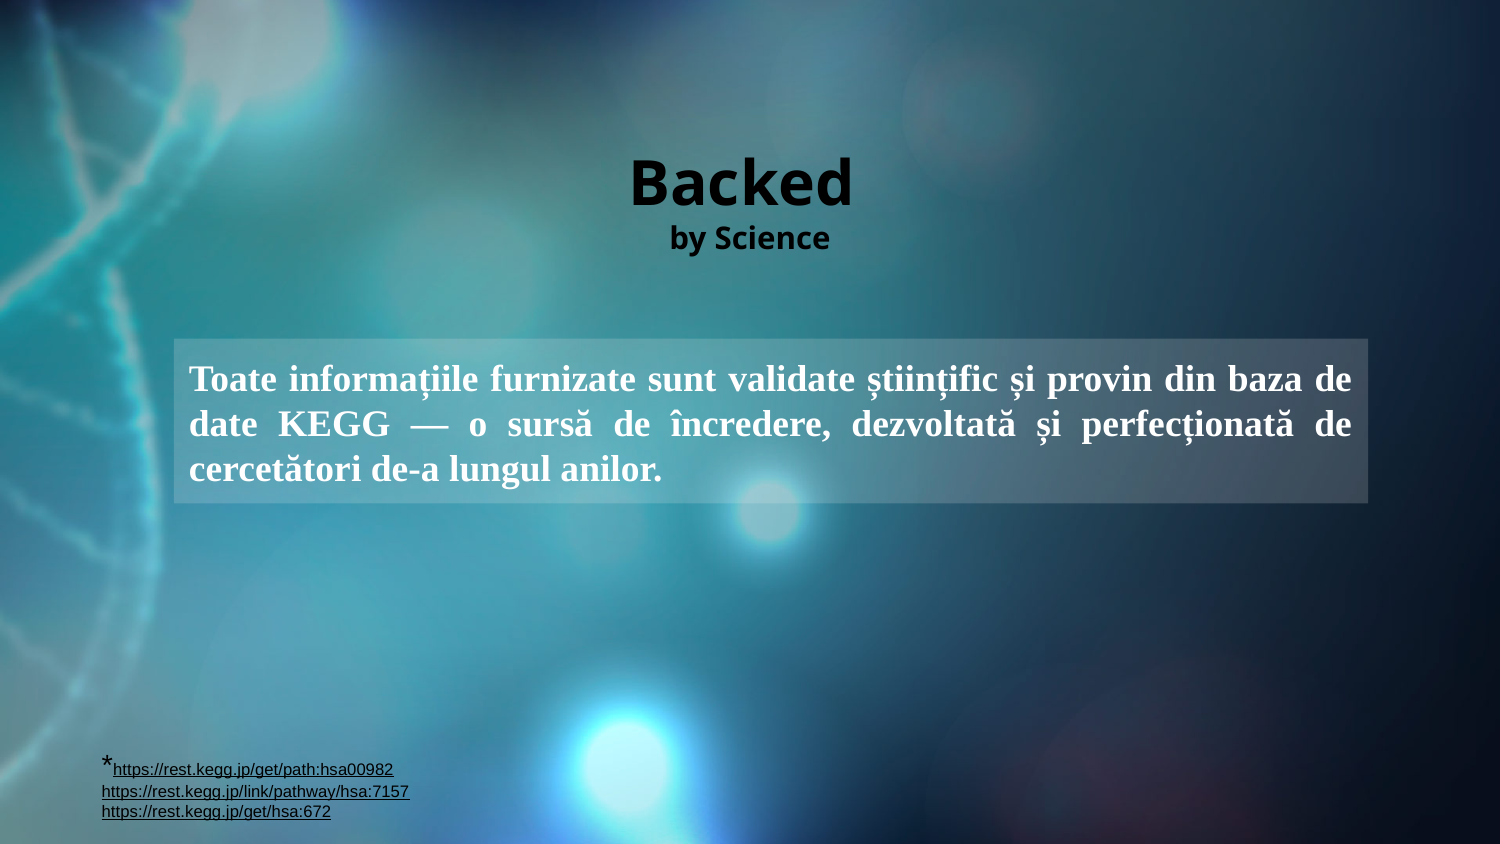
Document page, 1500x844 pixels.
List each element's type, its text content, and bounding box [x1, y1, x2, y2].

picture [0, 0, 1500, 844]
text_box Toate informațiile furnizate sunt validate științific și provin din baza de date KEGG — o sursă de încredere, dezvoltată și perfecționată de cercetători de-a lungul anilor. [173, 338, 1369, 504]
text_box *https://rest.kegg.jp/get/path:hsa00982 https://rest.kegg.jp/link/pathway/hsa:7157 https://rest.kegg.jp/get/hsa:672 [86, 731, 1011, 837]
text_box Backed by Science [458, 128, 1042, 271]
